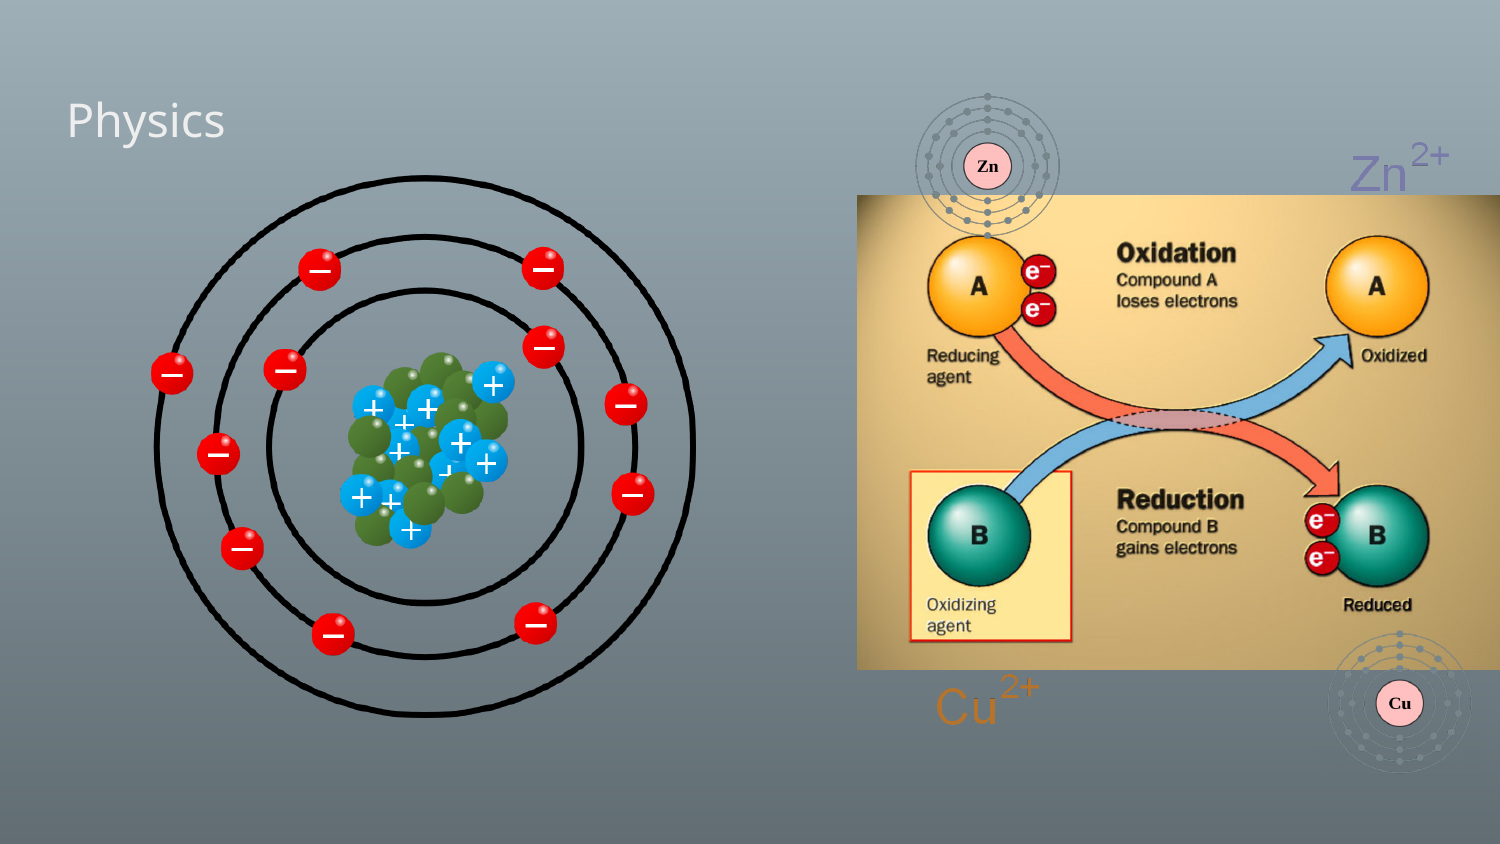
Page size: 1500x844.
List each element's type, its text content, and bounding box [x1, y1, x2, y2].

picture [145, 175, 696, 718]
picture [856, 49, 1500, 816]
title Physics [51, 72, 1274, 167]
